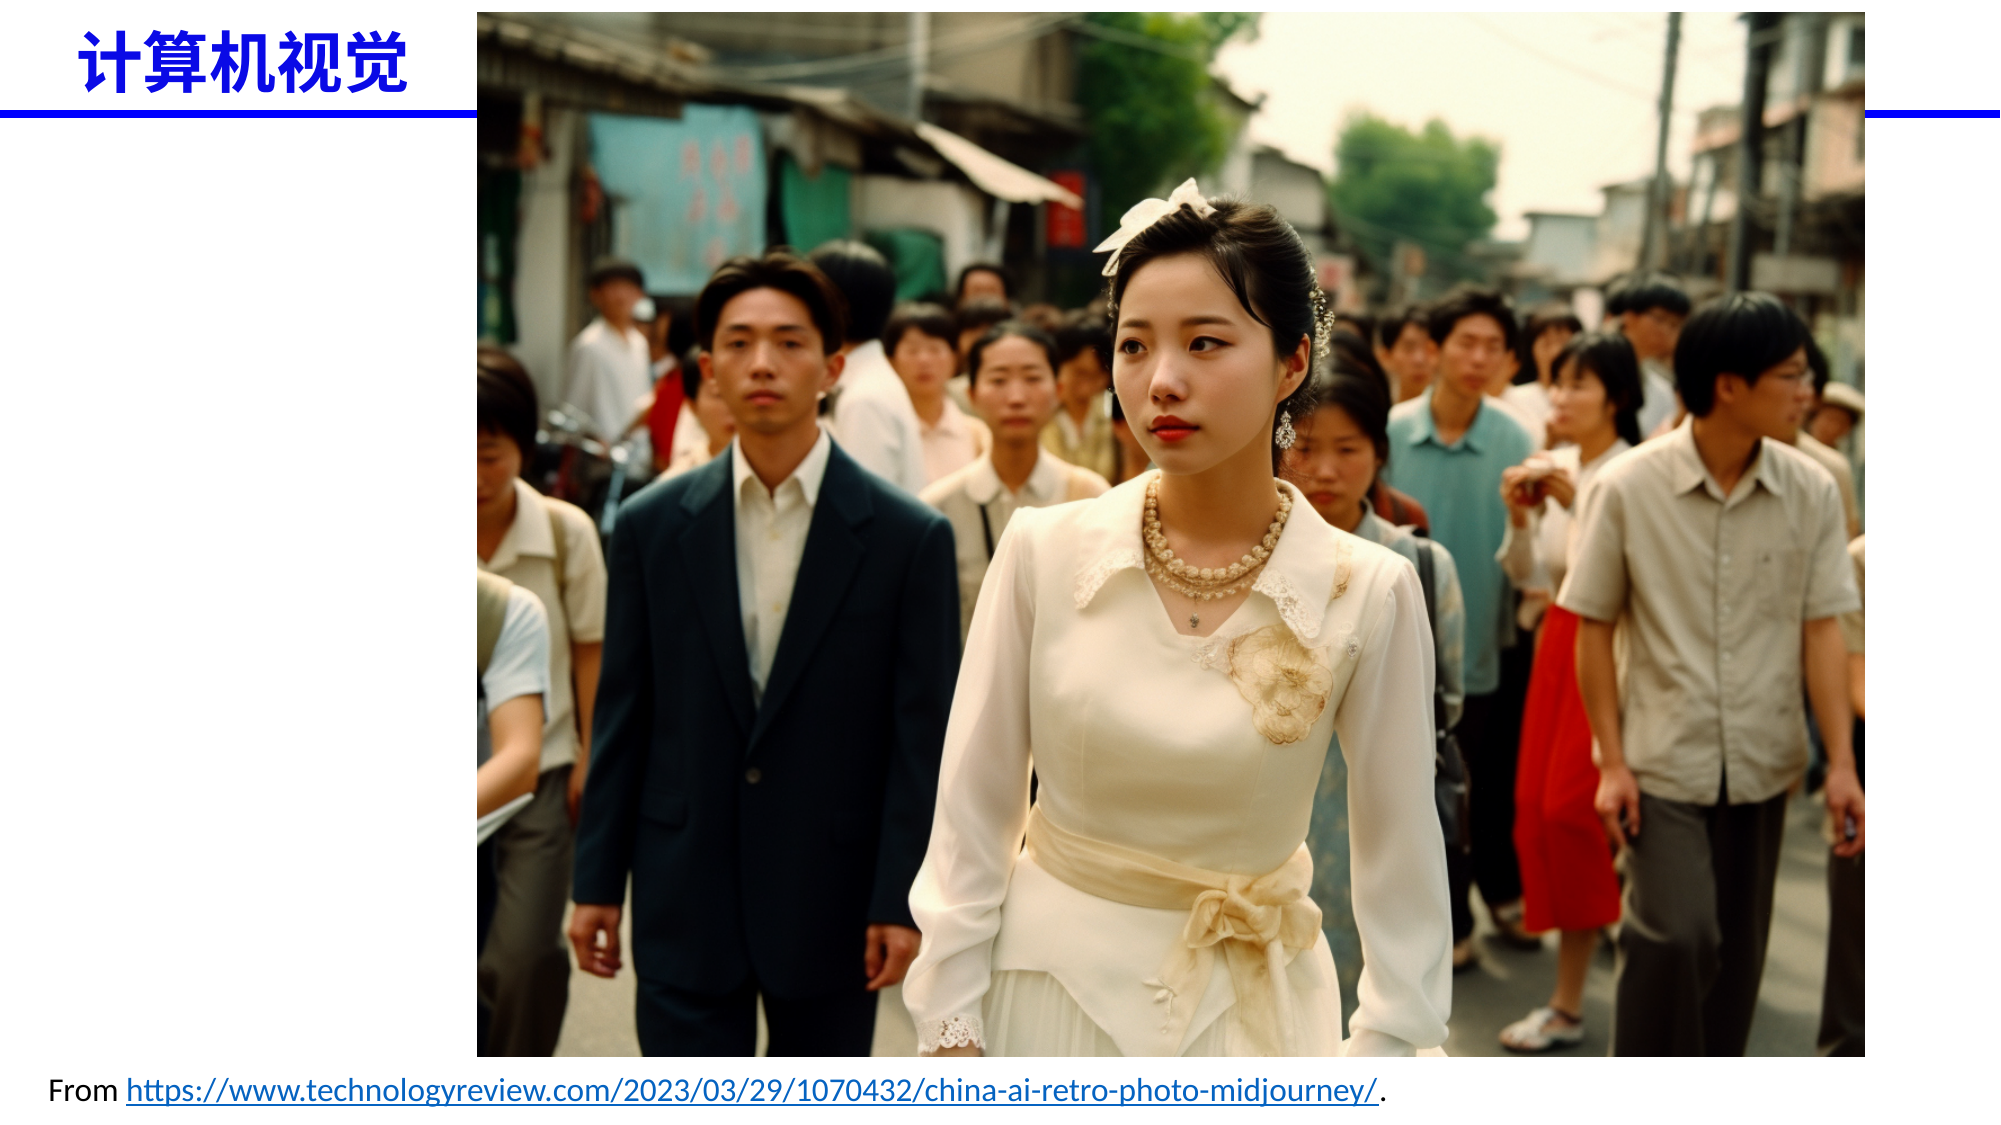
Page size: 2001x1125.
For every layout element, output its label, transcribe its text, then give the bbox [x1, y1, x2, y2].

picture [477, 12, 1865, 1057]
text_box From https://www.technologyreview.com/2023/03/29/1070432/china-ai-retro-photo-midjourney/. [33, 1061, 2000, 1116]
text_box 计算机视觉 [61, 13, 425, 108]
